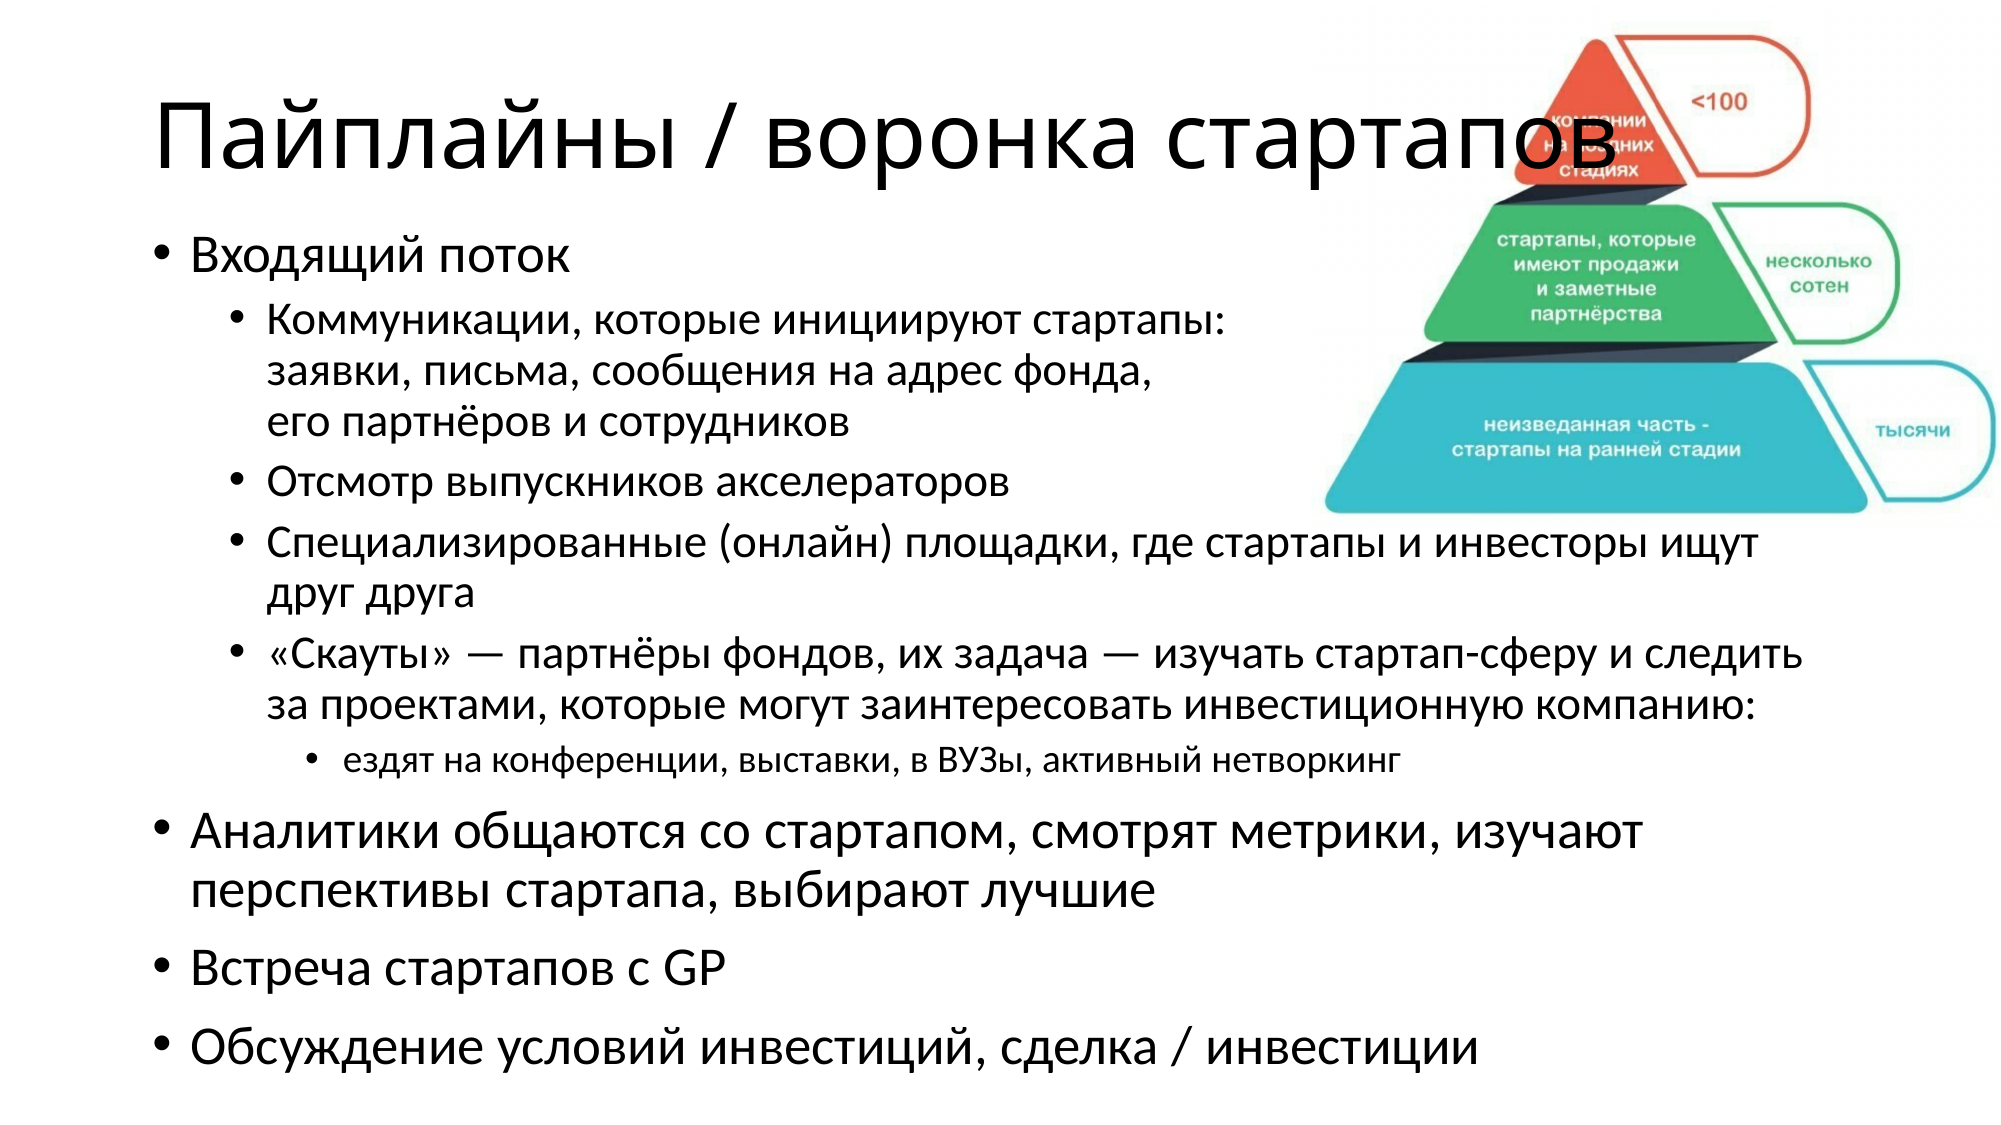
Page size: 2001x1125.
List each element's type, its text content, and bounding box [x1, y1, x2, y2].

title Пайплайны / воронка стартапов [137, 59, 1311, 217]
list Входящий поток Коммуникации, которые инициируют стартапы: заявки, письма, сообщения на адрес фонда, его партнёров и сотрудников Отсмотр выпускников акселераторов Специализированные (онлайн) площадки, где стартапы и инвесторы ищут друг друга «Скауты» — партнёры фондов, их задача — изучать стартап-сферу и следить за проектами, которые могут заинтересовать инвестиционную компанию: ездят на конференции, выставки, в ВУЗы, активный нетворкинг Аналитики общаются со стартапом, смотрят метрики, изучают перспективы стартапа, выбирают лучшие Встреча стартапов с GP Обсуждение условий инвестиций, сделка / инвестиции [137, 217, 1863, 1086]
picture [1311, 4, 2000, 528]
